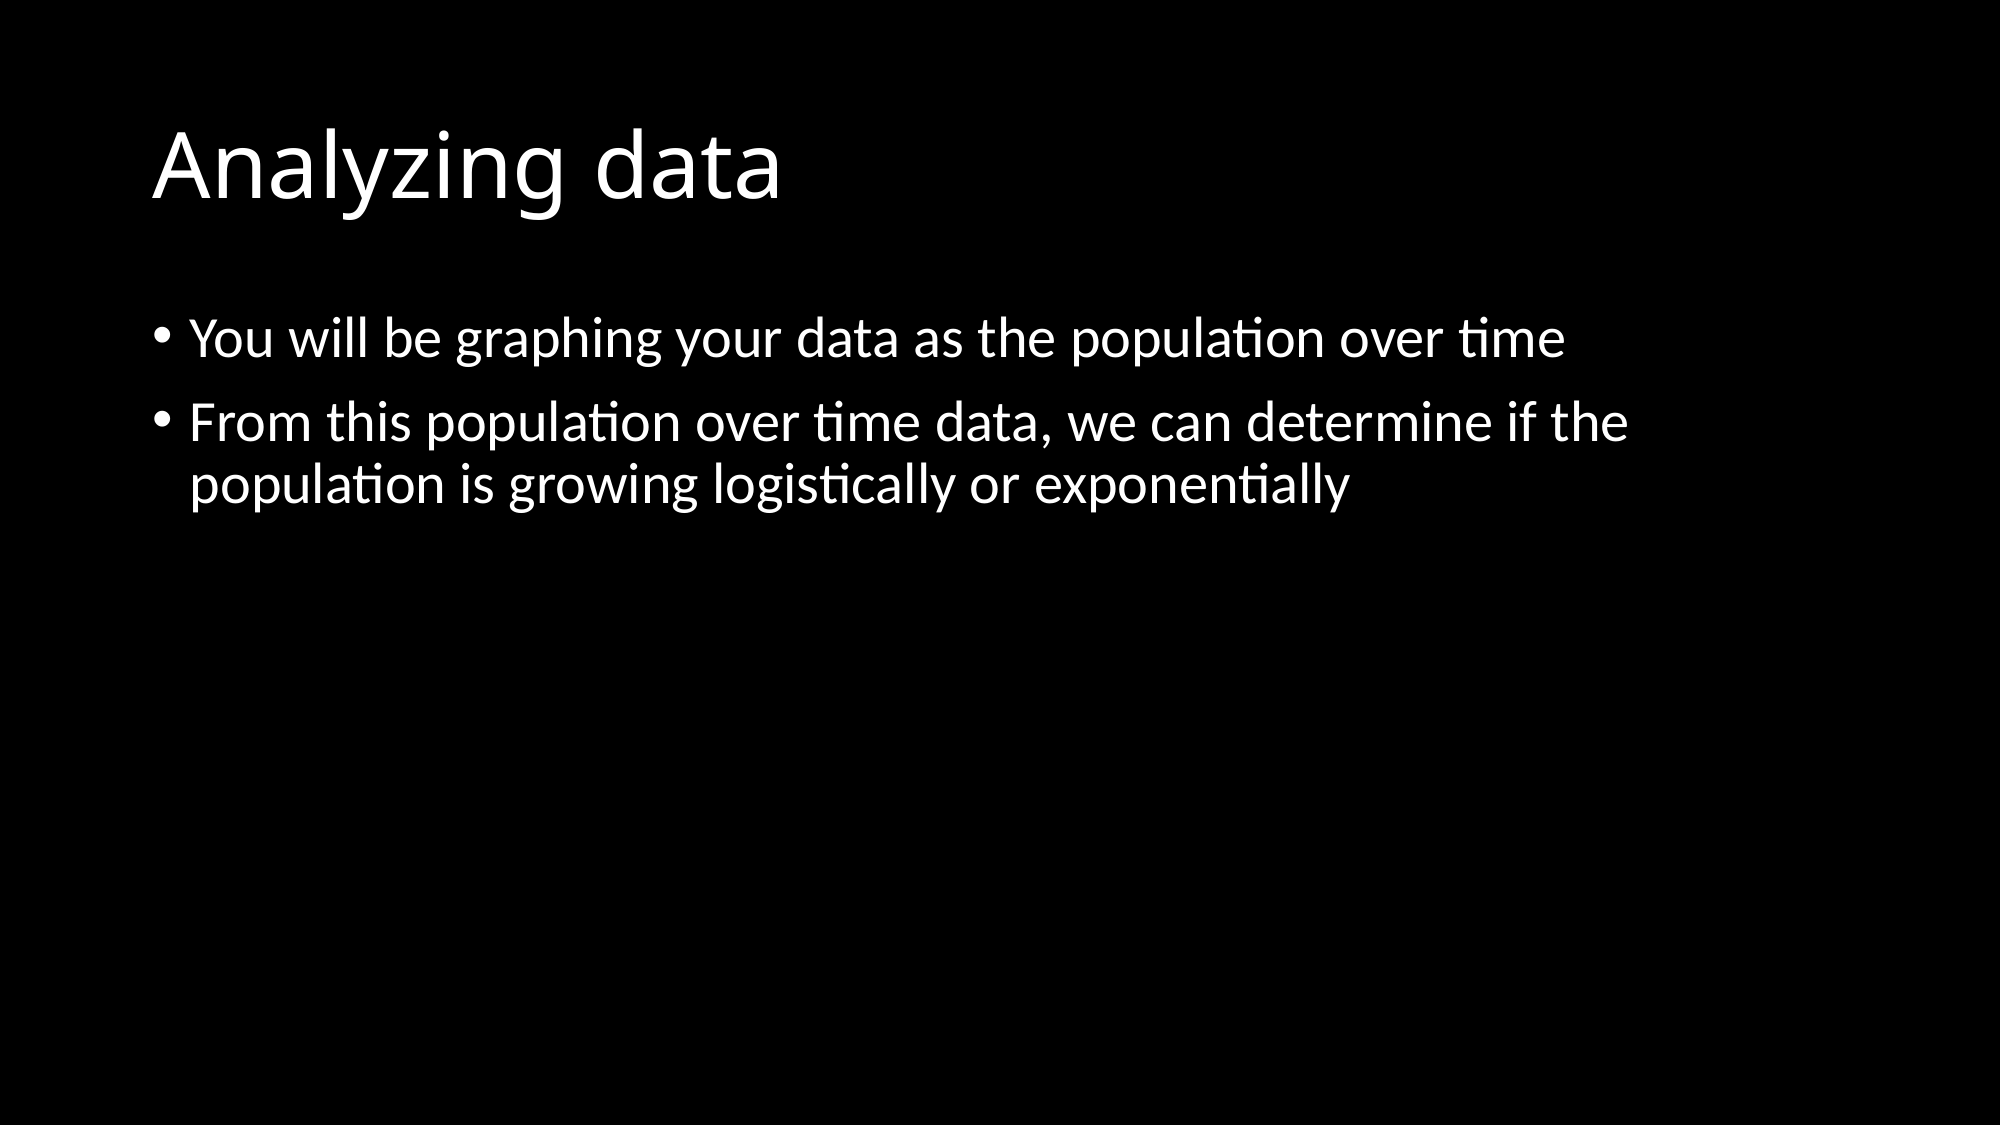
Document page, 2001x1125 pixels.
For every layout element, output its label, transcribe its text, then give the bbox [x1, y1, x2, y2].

list You will be graphing your data as the population over time From this population over time data, we can determine if the population is growing logistically or exponentially [137, 299, 1863, 1014]
title Analyzing data [137, 59, 1863, 278]
